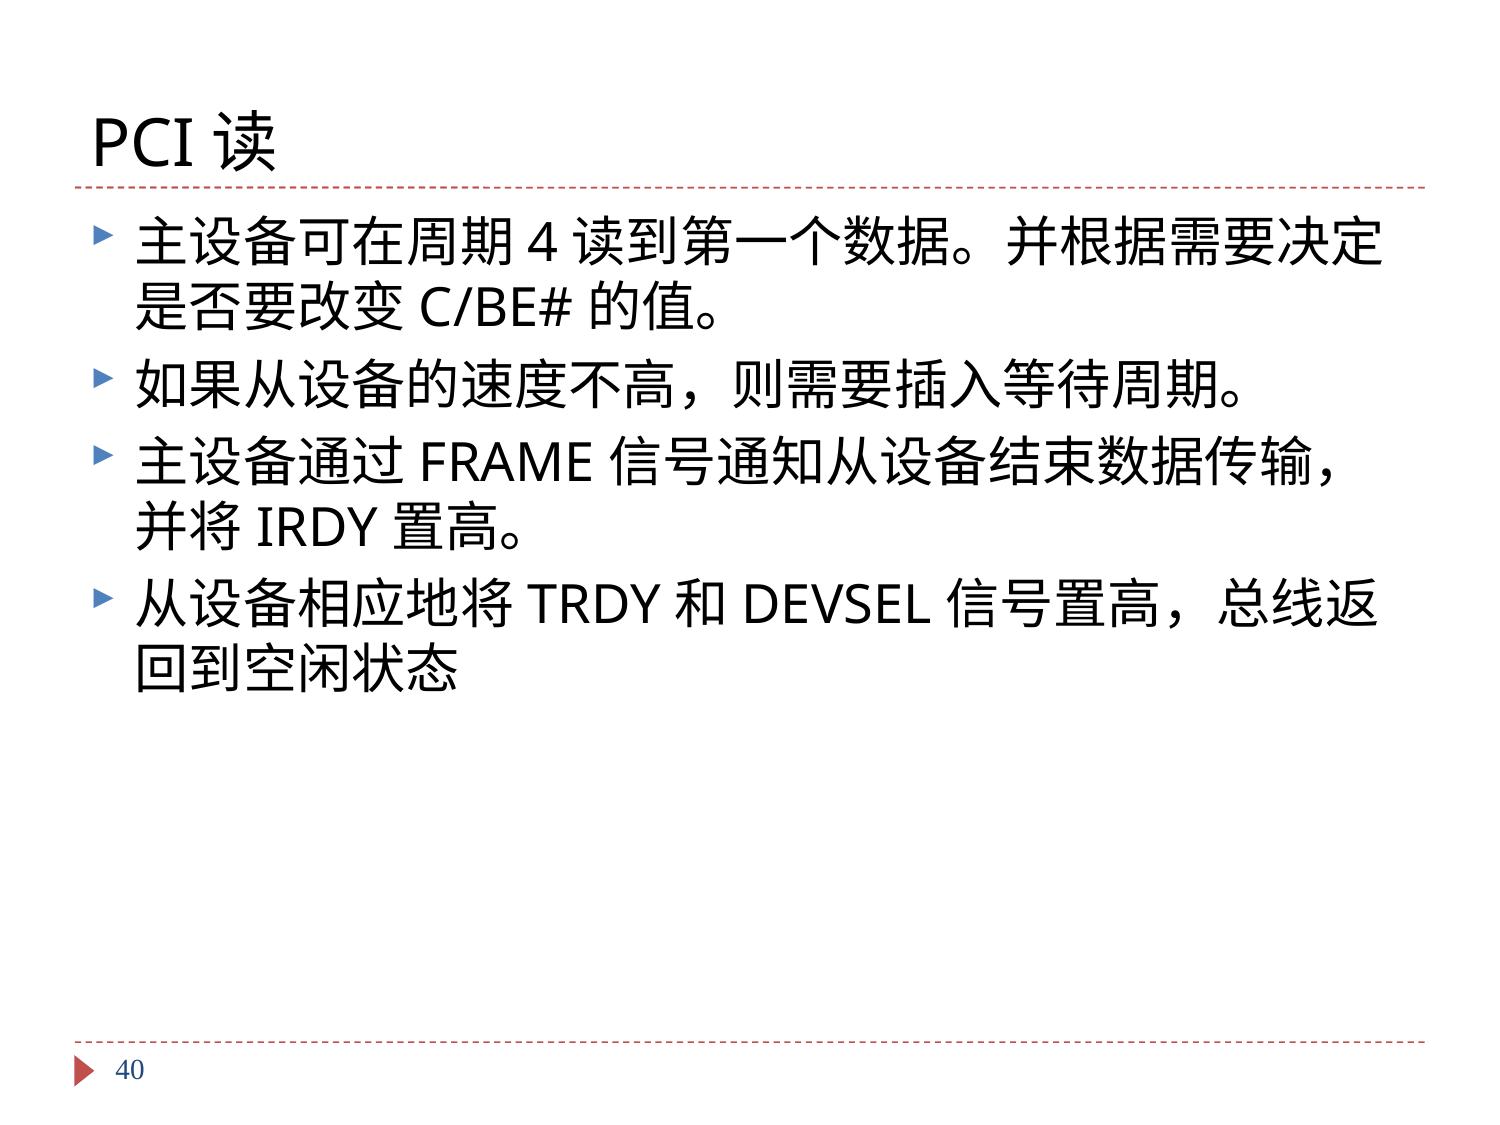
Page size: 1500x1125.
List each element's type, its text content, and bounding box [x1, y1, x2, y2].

slide_number 40 [100, 1042, 426, 1103]
title PCI读 [75, 24, 1425, 188]
list 主设备可在周期4读到第一个数据。并根据需要决定是否要改变C/BE#的值。 如果从设备的速度不高，则需要插入等待周期。 主设备通过FRAME信号通知从设备结束数据传输，并将IRDY置高。 从设备相应地将TRDY和DEVSEL信号置高，总线返回到空闲状态 [75, 200, 1425, 1006]
